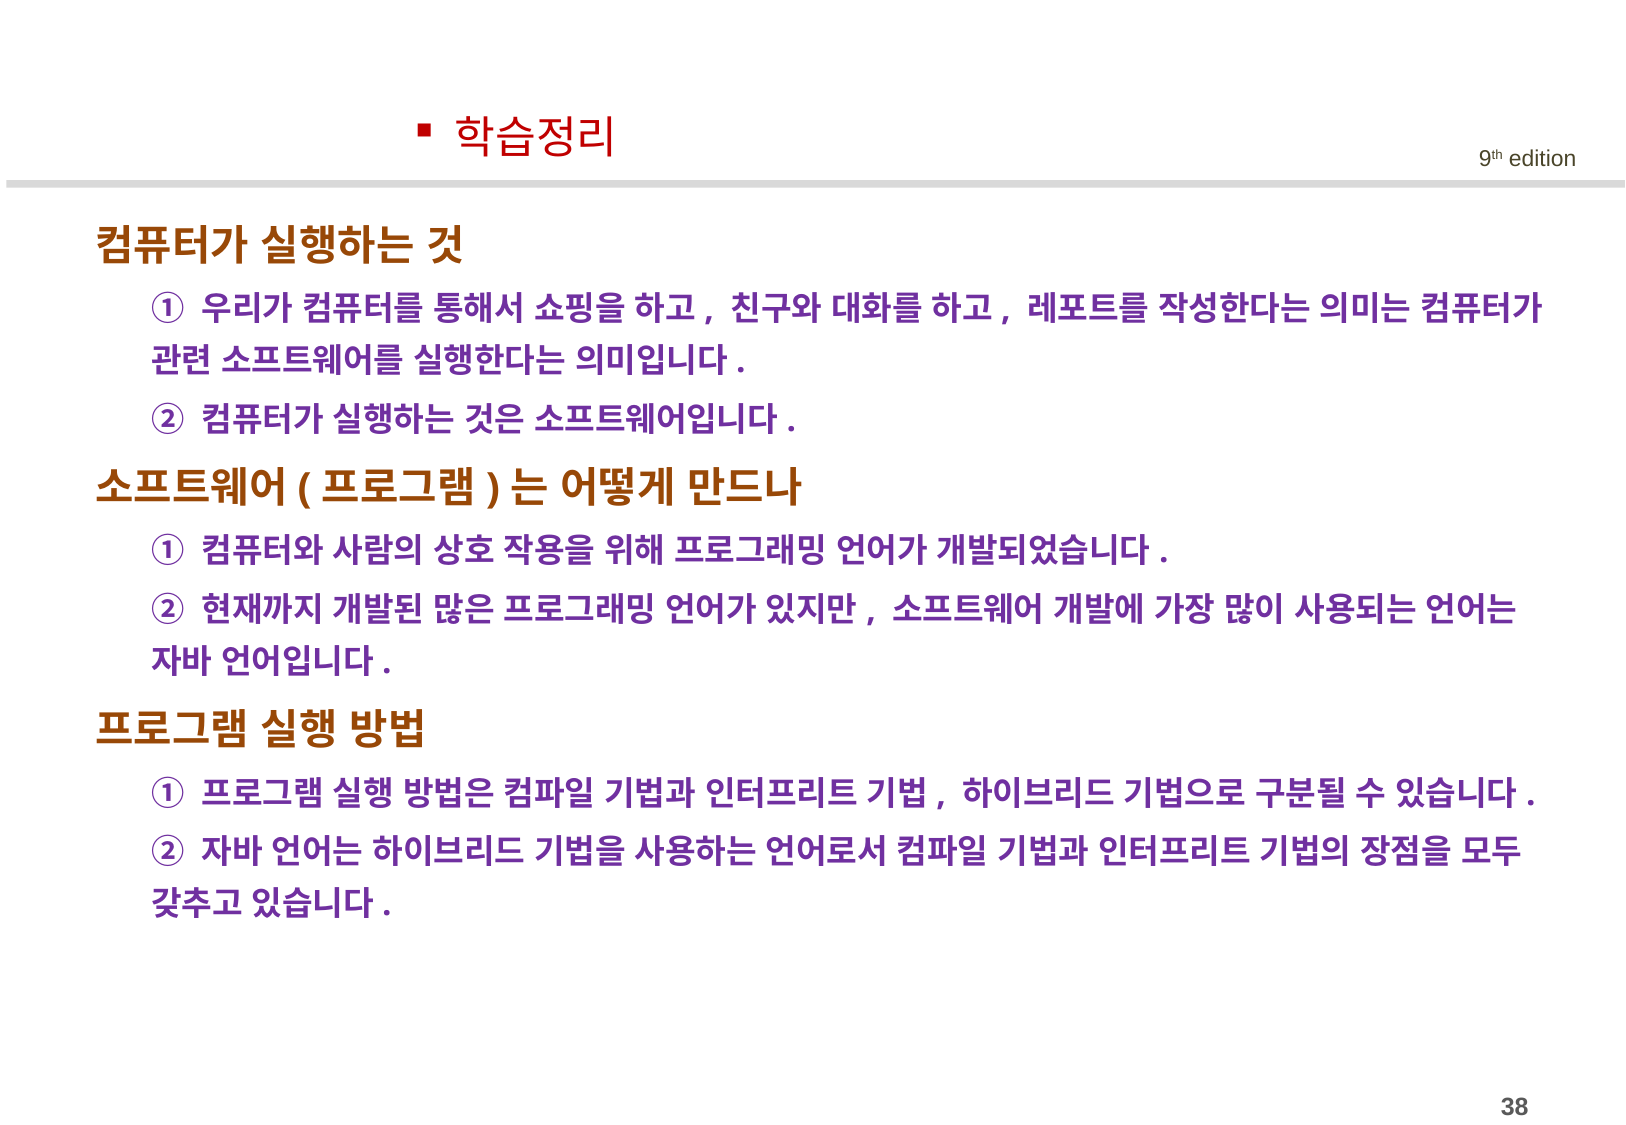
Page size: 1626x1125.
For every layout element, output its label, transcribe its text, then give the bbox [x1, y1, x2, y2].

list 학습정리 [399, 101, 1556, 171]
list 컴퓨터가 실행하는 것 ① 우리가 컴퓨터를 통해서 쇼핑을 하고, 친구와 대화를 하고, 레포트를 작성한다는 의미는 컴퓨터가 관련 소프트웨어를 실행한다는 의미입니다. ② 컴퓨터가 실행하는 것은 소프트웨어입니다. 소프트웨어(프로그램)는 어떻게 만드나 ① 컴퓨터와 사람의 상호 작용을 위해 프로그래밍 언어가 개발되었습니다. ② 현재까지 개발된 많은 프로그래밍 언어가 있지만, 소프트웨어 개발에 가장 많이 사용되는 언어는 자바 언어입니다. 프로그램 실행 방법 ① 프로그램 실행 방법은 컴파일 기법과 인터프리트 기법, 하이브리드 기법으로 구분될 수 있습니다. ② 자바 언어는 하이브리드 기법을 사용하는 언어로서 컴파일 기법과 인터프리트 기법의 장점을 모두 갖추고 있습니다. [79, 195, 1564, 1064]
slide_number 38 [1164, 1074, 1544, 1125]
